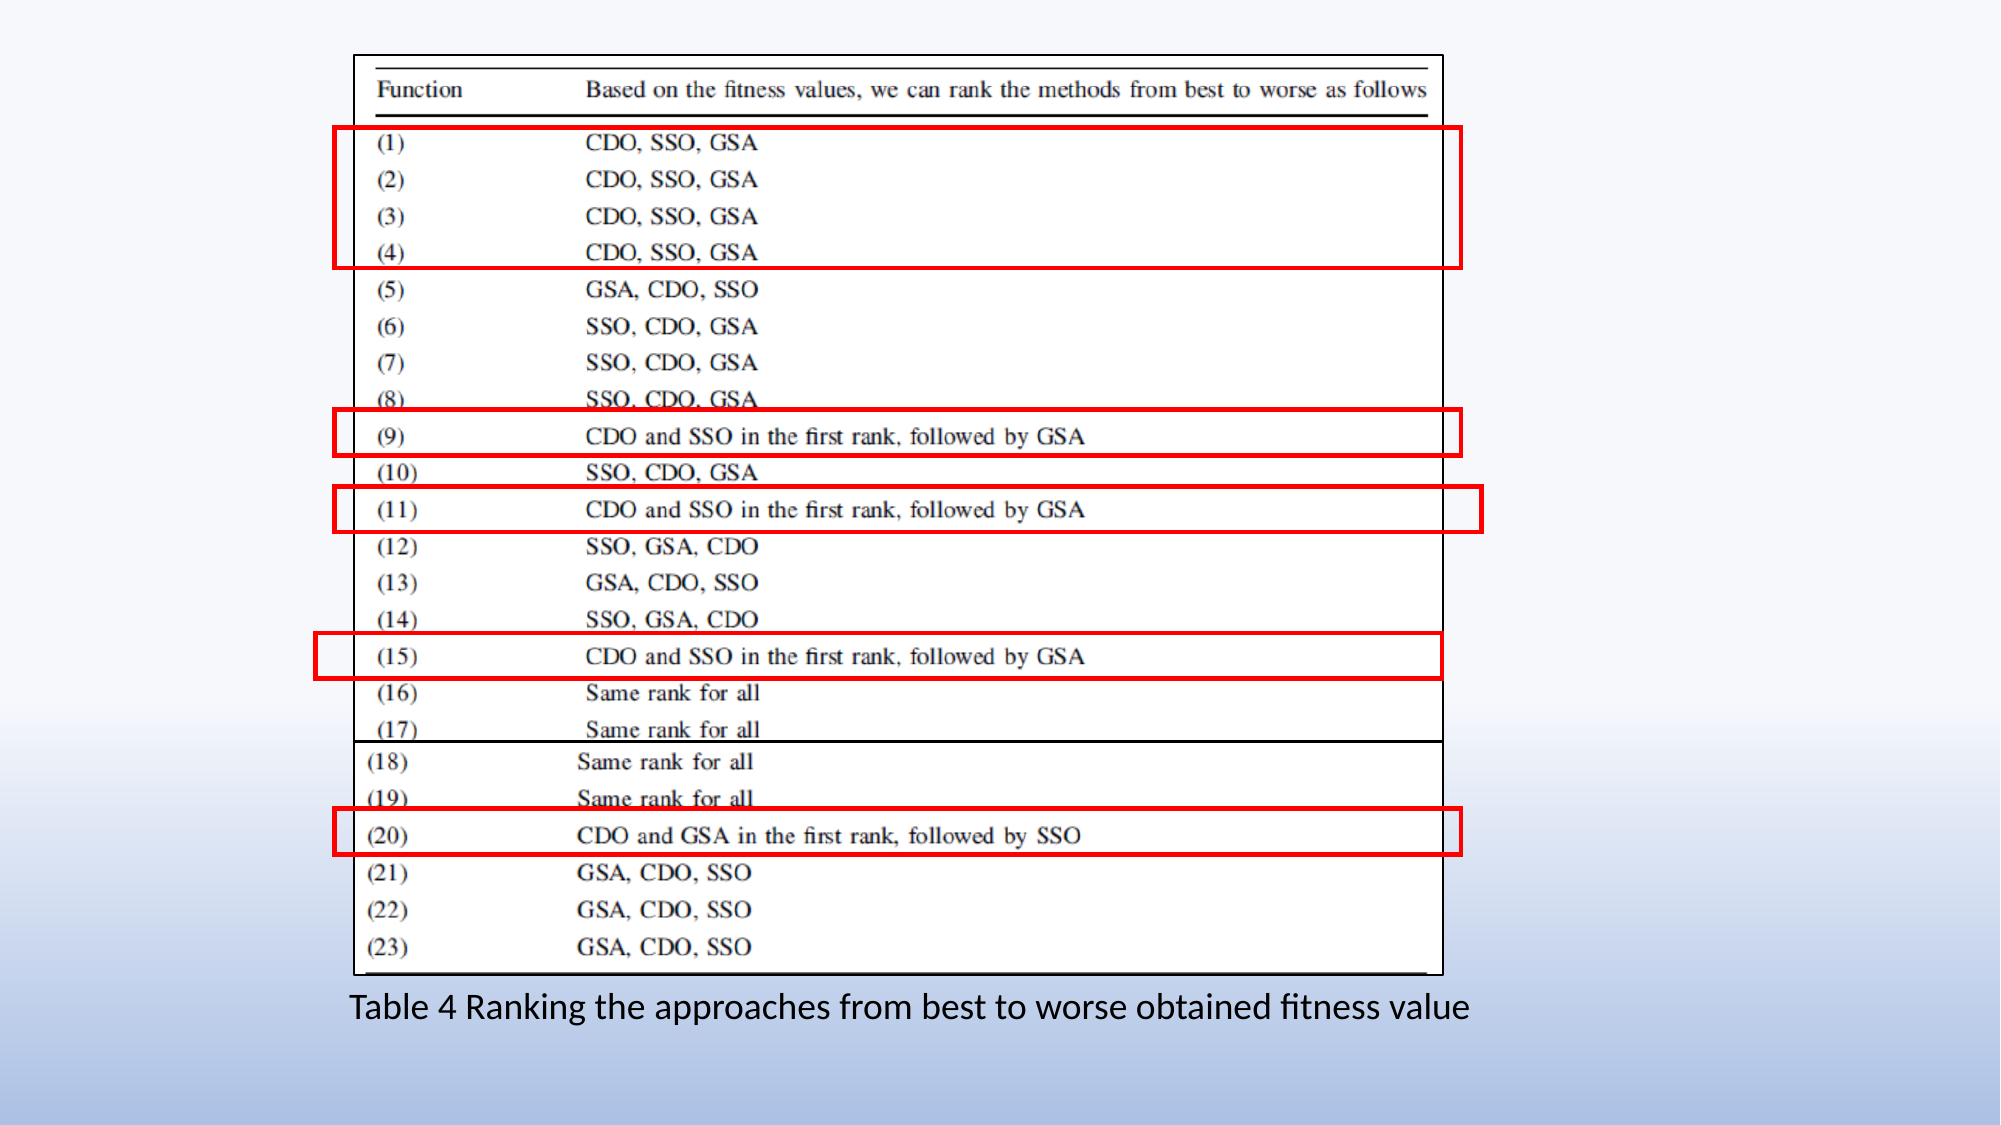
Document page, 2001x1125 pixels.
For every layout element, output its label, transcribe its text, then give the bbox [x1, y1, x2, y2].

text_box [333, 485, 354, 533]
text_box [333, 127, 354, 269]
text_box Table 4 Ranking the approaches from best to worse obtained fitness value [334, 974, 1508, 1035]
text_box [314, 632, 354, 680]
text_box [333, 808, 354, 855]
picture [354, 55, 1443, 975]
text_box [1443, 808, 1462, 855]
text_box [1443, 409, 1462, 456]
text_box [1443, 485, 1482, 533]
text_box [333, 409, 354, 456]
text_box [1443, 127, 1462, 269]
